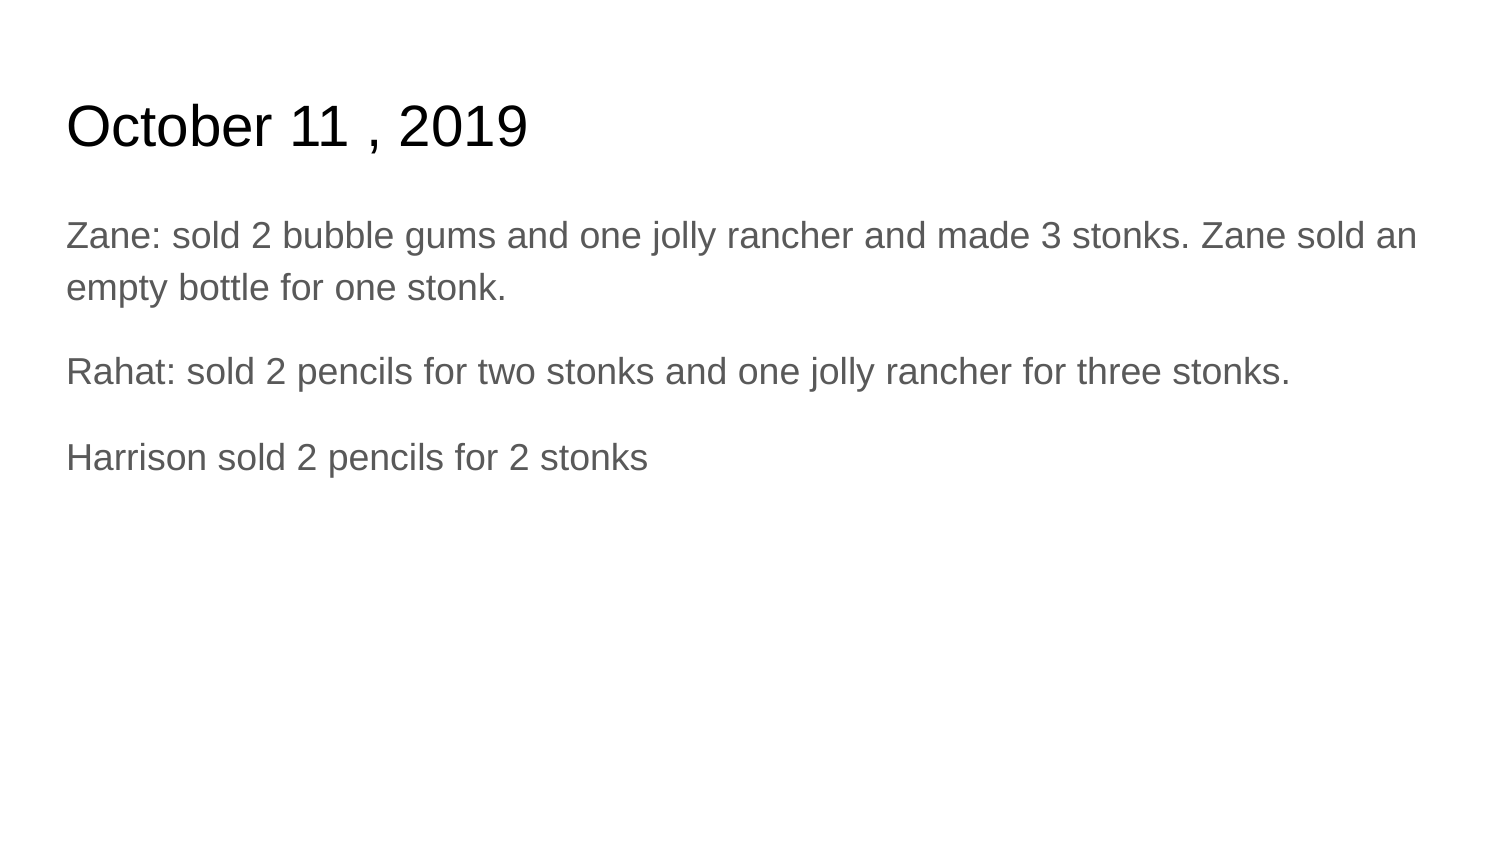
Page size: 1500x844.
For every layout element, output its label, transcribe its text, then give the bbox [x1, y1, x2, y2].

title October 11 , 2019 [51, 72, 1449, 167]
list Zane: sold 2 bubble gums and one jolly rancher and made 3 stonks. Zane sold an empty bottle for one stonk. Rahat: sold 2 pencils for two stonks and one jolly rancher for three stonks. Harrison sold 2 pencils for 2 stonks [51, 189, 1449, 750]
